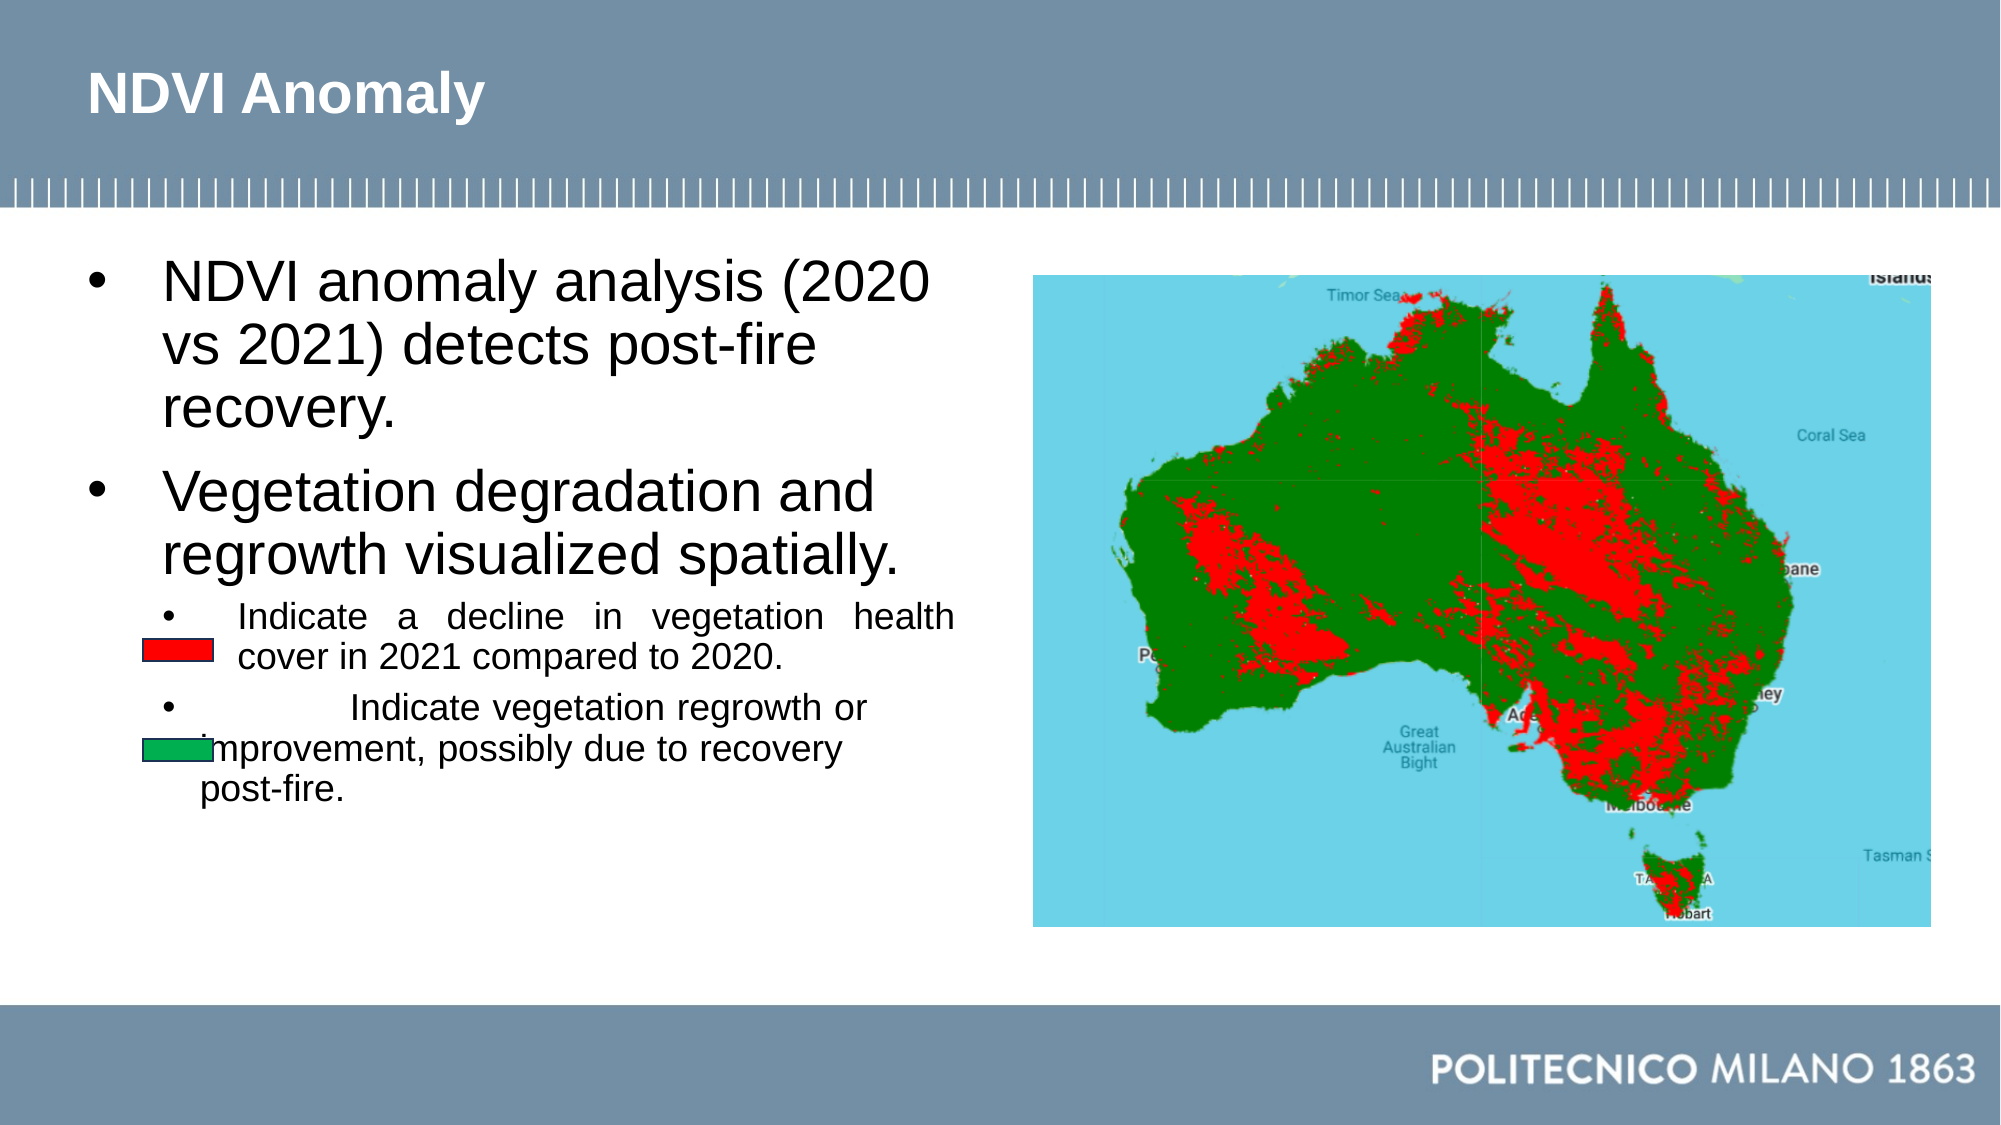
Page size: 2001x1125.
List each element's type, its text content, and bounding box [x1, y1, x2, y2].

picture [0, 0, 2001, 1125]
list NDVI anomaly analysis (2020 vs 2021) detects post-fire recovery. Vegetation degradation and regrowth visualized spatially. Indicate a decline in vegetation health cover in 2021 compared to 2020. Indicate vegetation regrowth or improvement, possibly due to recovery post-fire. [72, 244, 970, 959]
text_box [142, 738, 214, 762]
text_box [142, 638, 214, 662]
title NDVI Anomaly [72, 22, 1920, 167]
